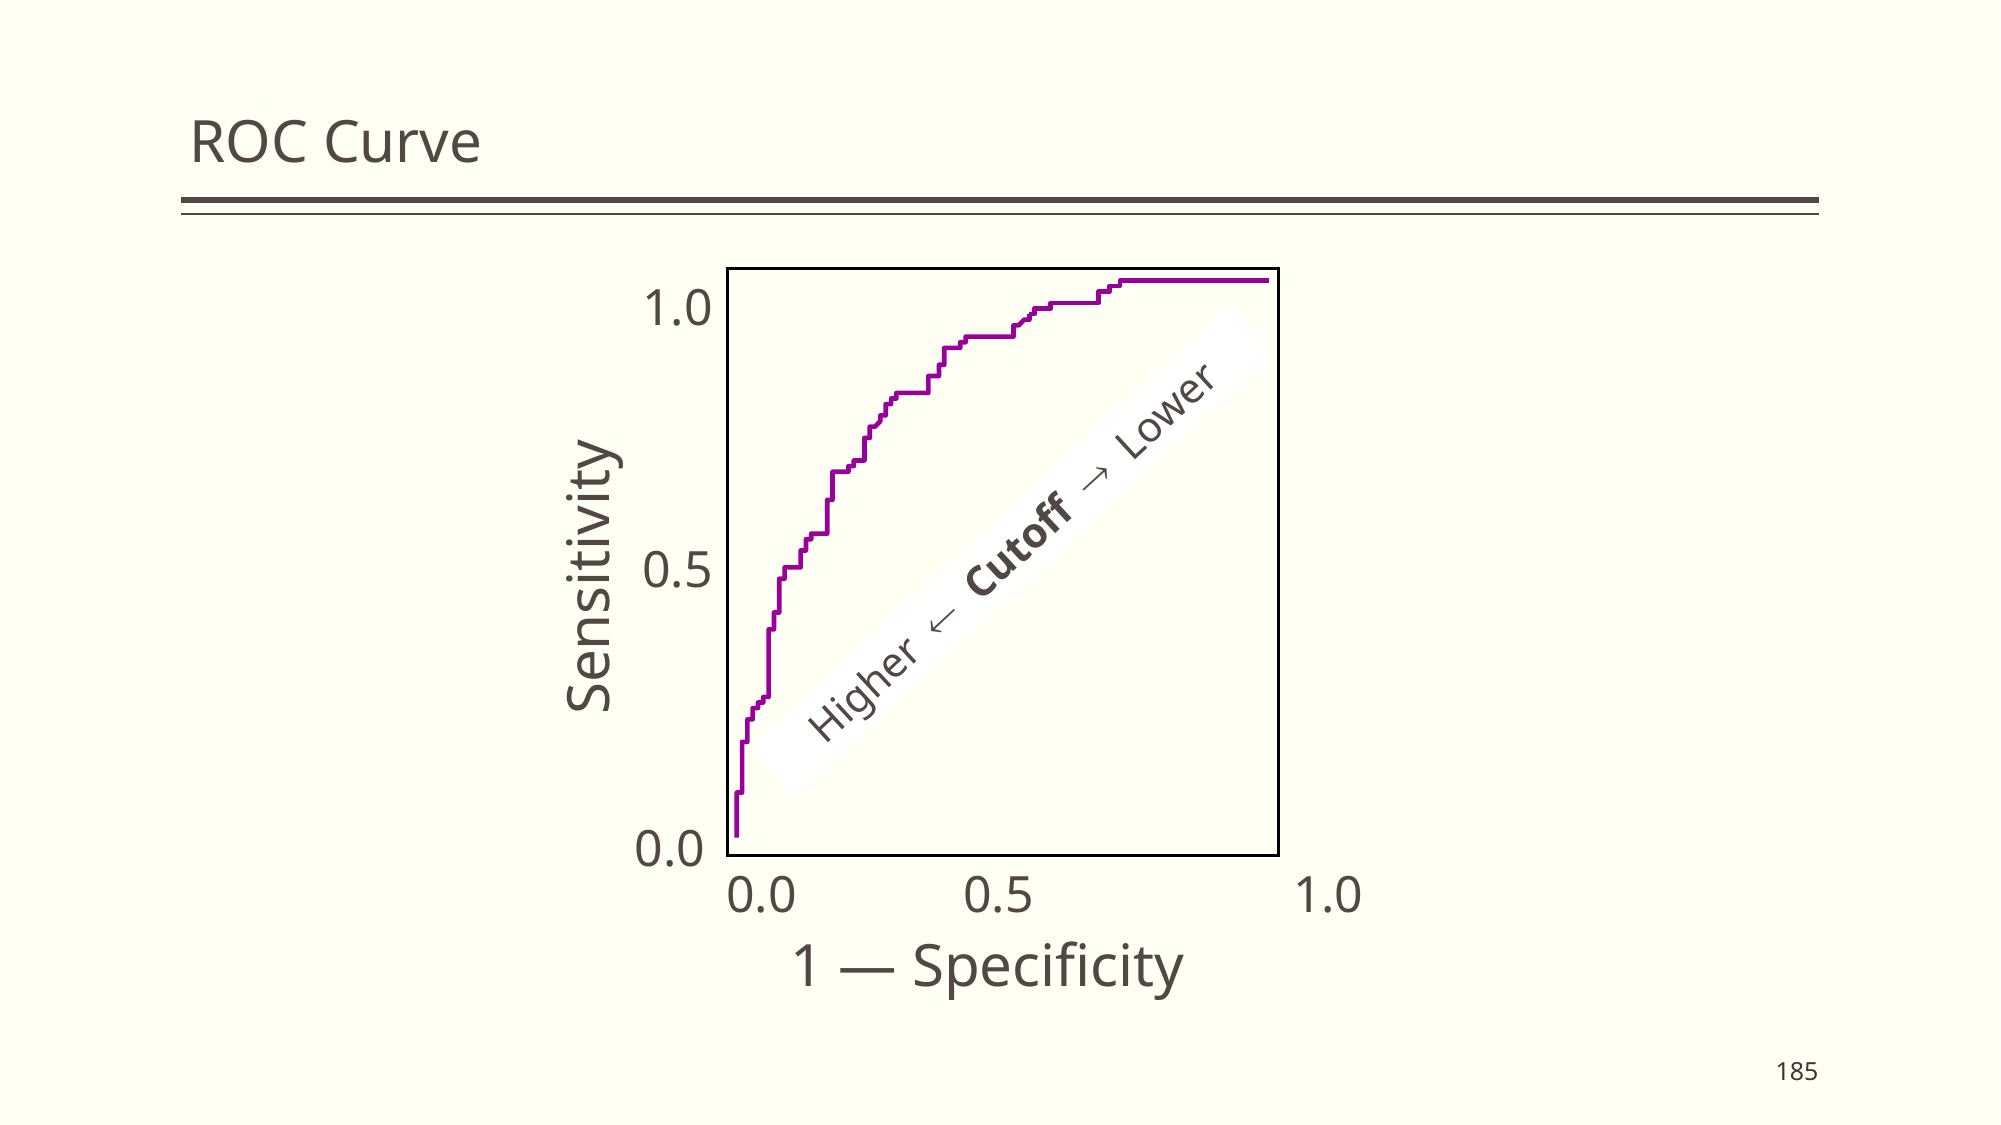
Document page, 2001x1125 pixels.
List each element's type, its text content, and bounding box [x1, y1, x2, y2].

slide_number 185 [1518, 1042, 1819, 1103]
title ROC Curve [189, 0, 1484, 183]
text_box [544, 268, 1379, 1000]
